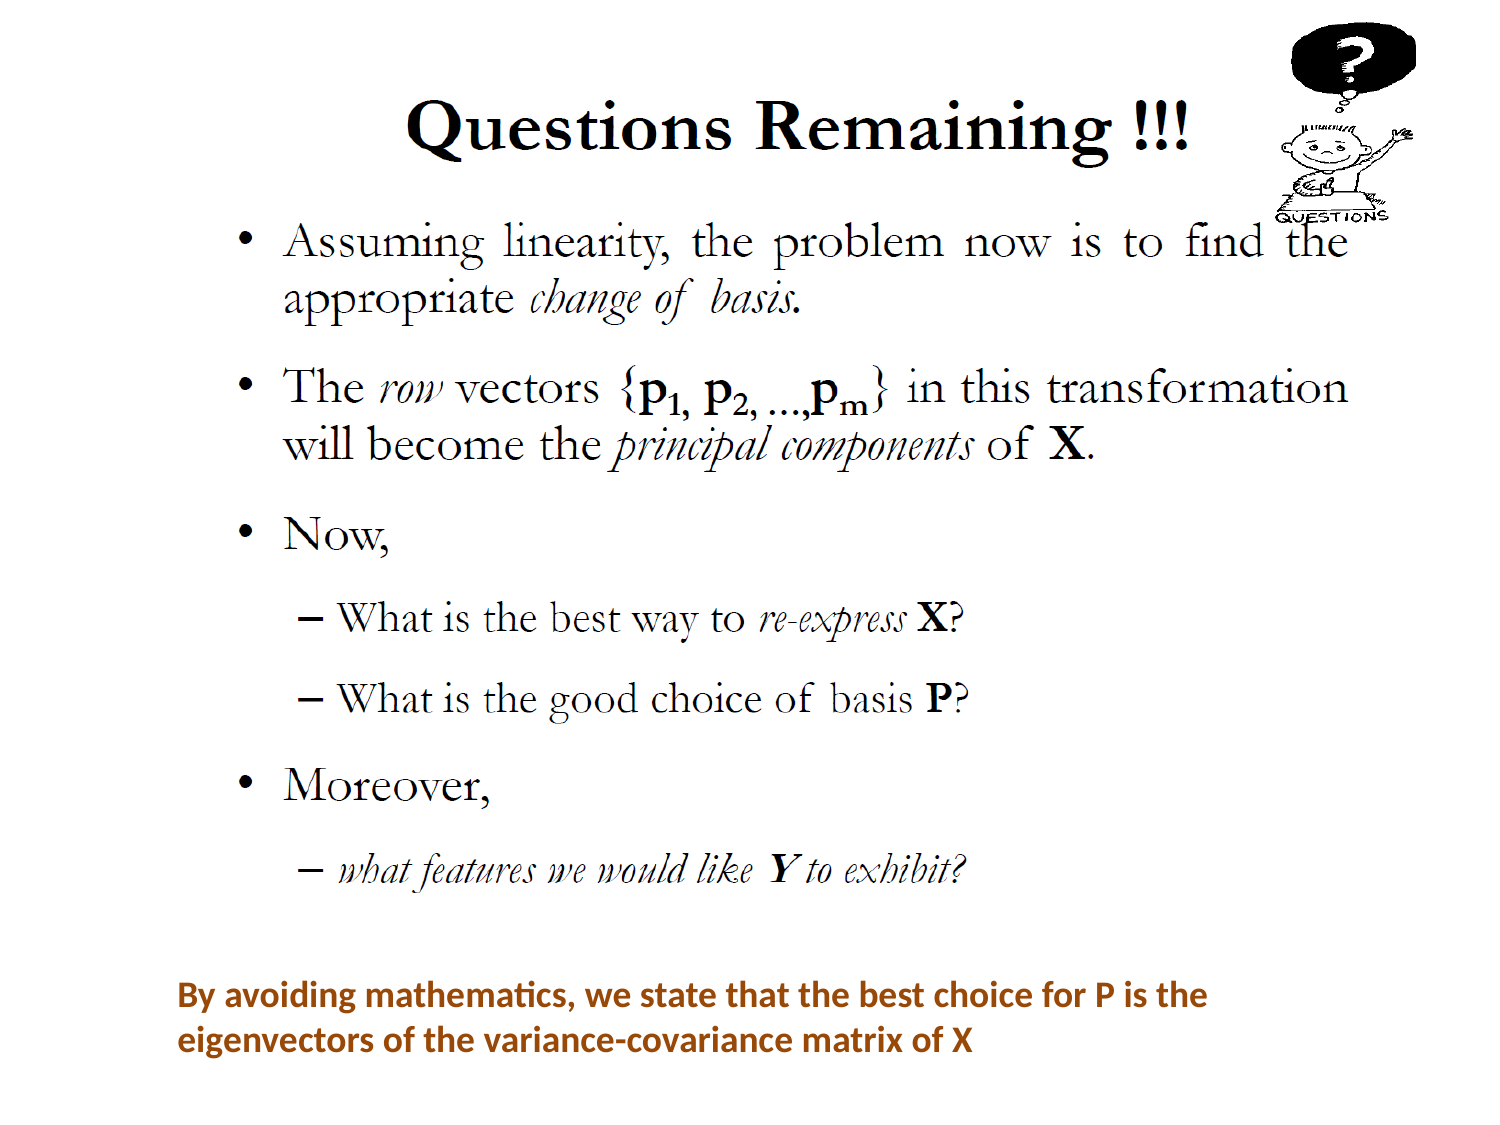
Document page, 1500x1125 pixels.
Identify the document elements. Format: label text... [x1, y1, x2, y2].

text_box By avoiding mathematics, we state that the best choice for P is the eigenvectors of the variance-covariance matrix of X [162, 962, 1425, 1068]
picture [174, 13, 1416, 938]
